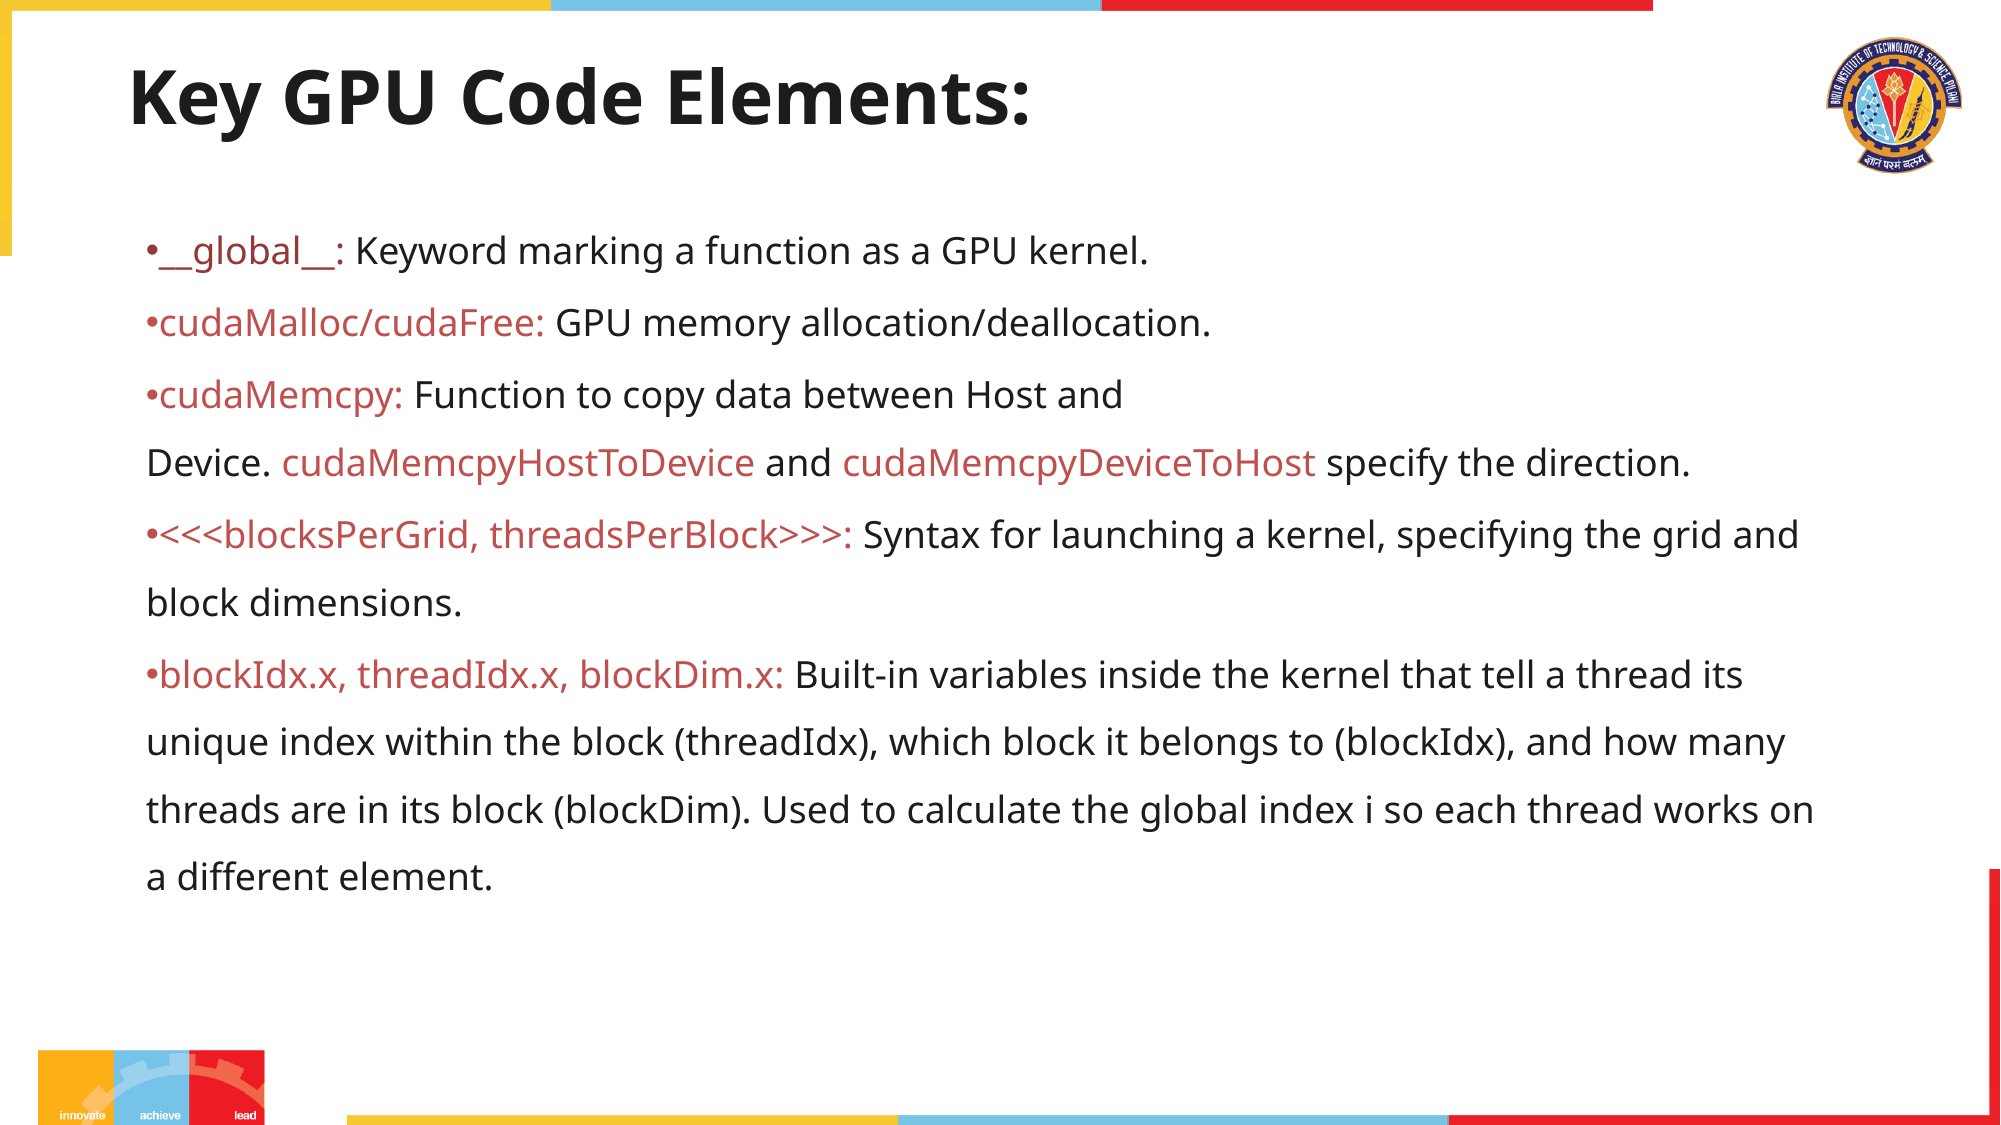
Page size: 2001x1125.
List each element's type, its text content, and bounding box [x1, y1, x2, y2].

picture [0, 0, 1653, 256]
list __global__: Keyword marking a function as a GPU kernel. cudaMalloc/cudaFree: GPU memory allocation/deallocation. cudaMemcpy: Function to copy data between Host and Device. cudaMemcpyHostToDevice and cudaMemcpyDeviceToHost specify the direction. <<<blocksPerGrid, threadsPerBlock>>>: Syntax for launching a kernel, specifying the grid and block dimensions. blockIdx.x, threadIdx.x, blockDim.x: Built-in variables inside the kernel that tell a thread its unique index within the block (threadIdx), which block it belongs to (blockIdx), and how many threads are in its block (blockDim). Used to calculate the global index i so each thread works on a different element. [145, 204, 1838, 877]
title Key GPU Code Elements: [127, 49, 1602, 141]
picture [38, 1050, 265, 1125]
picture [1826, 37, 1962, 174]
picture [347, 869, 2000, 1125]
